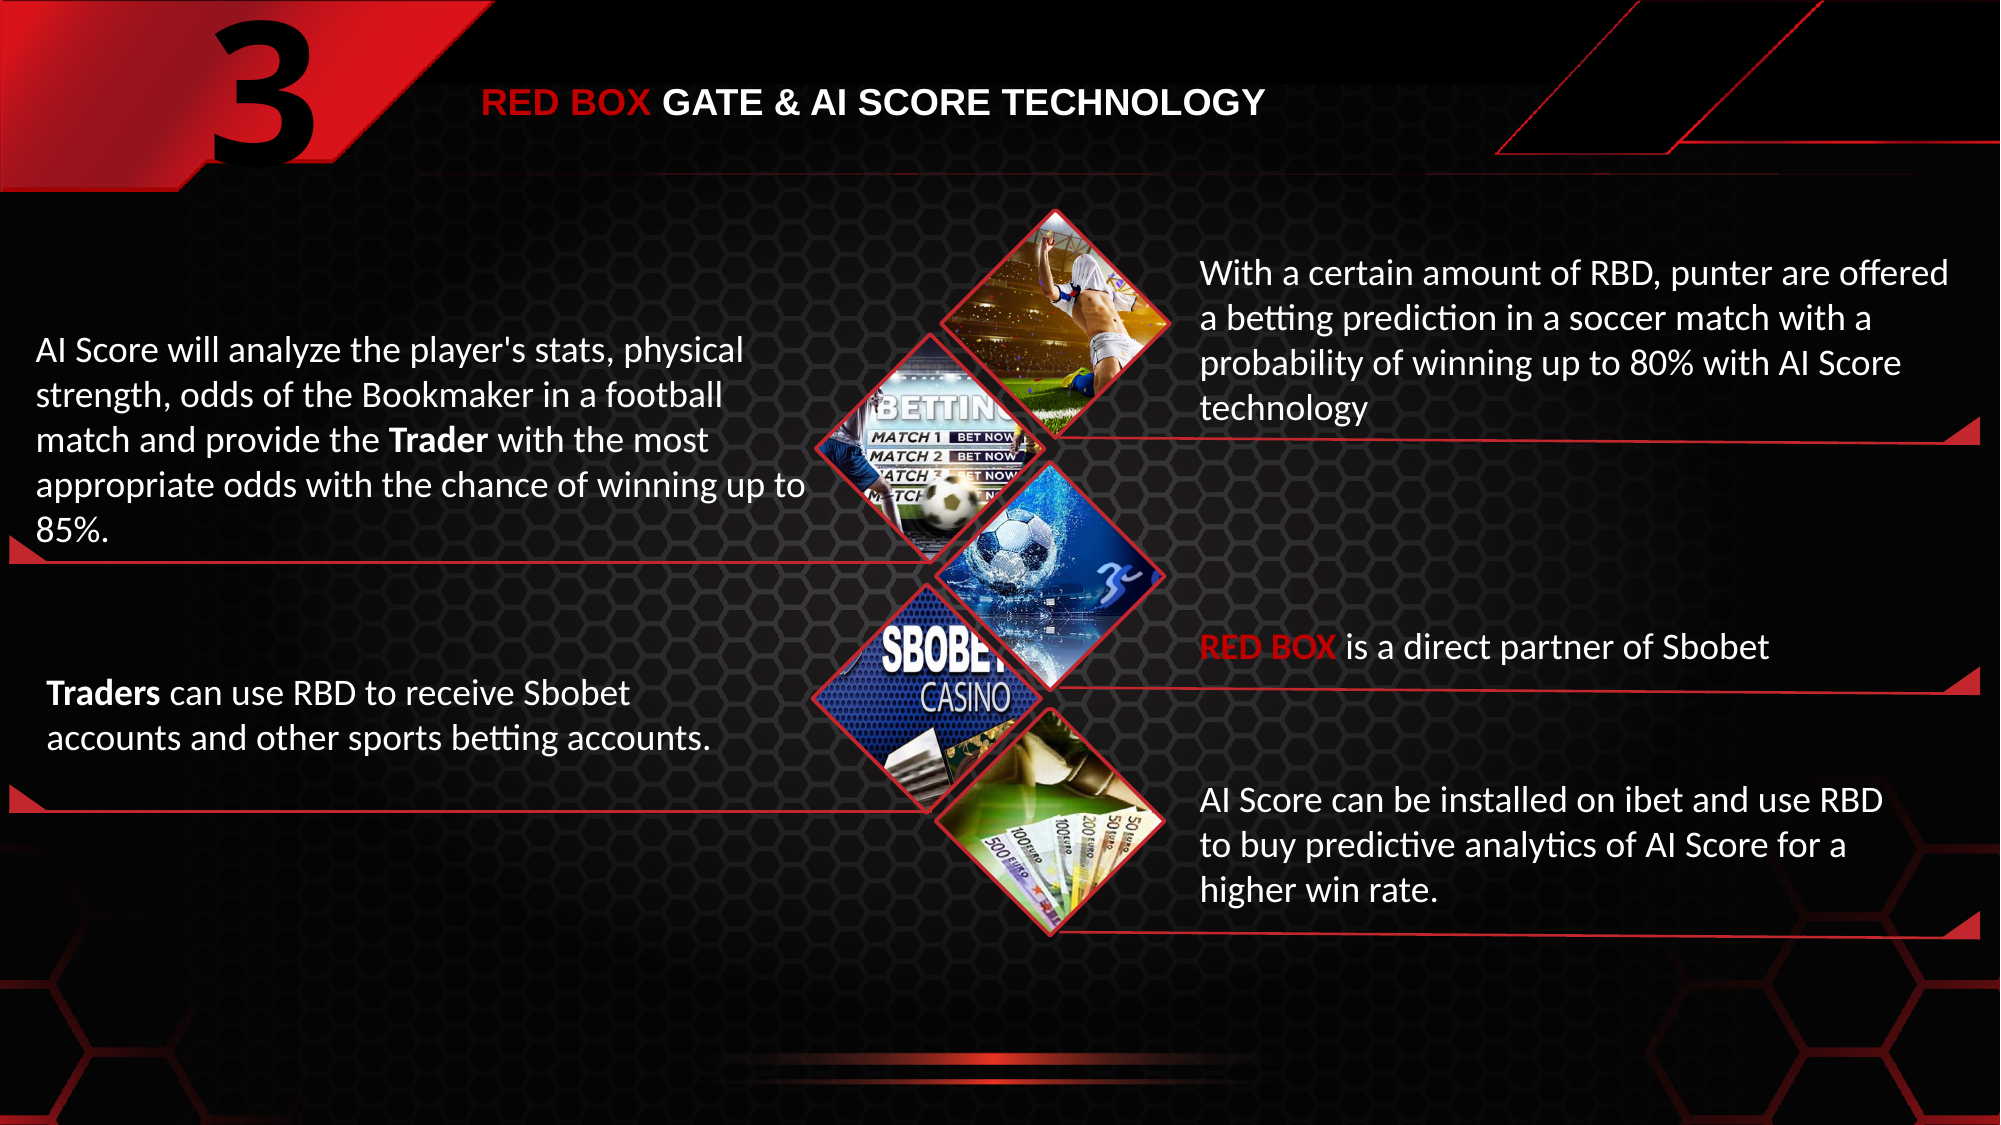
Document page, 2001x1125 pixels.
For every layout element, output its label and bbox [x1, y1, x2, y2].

text_box [1174, 416, 1981, 445]
text_box [9, 783, 806, 812]
picture [0, 0, 2000, 1125]
text_box [1168, 666, 1981, 694]
text_box [9, 534, 810, 563]
text_box [1168, 910, 1981, 939]
